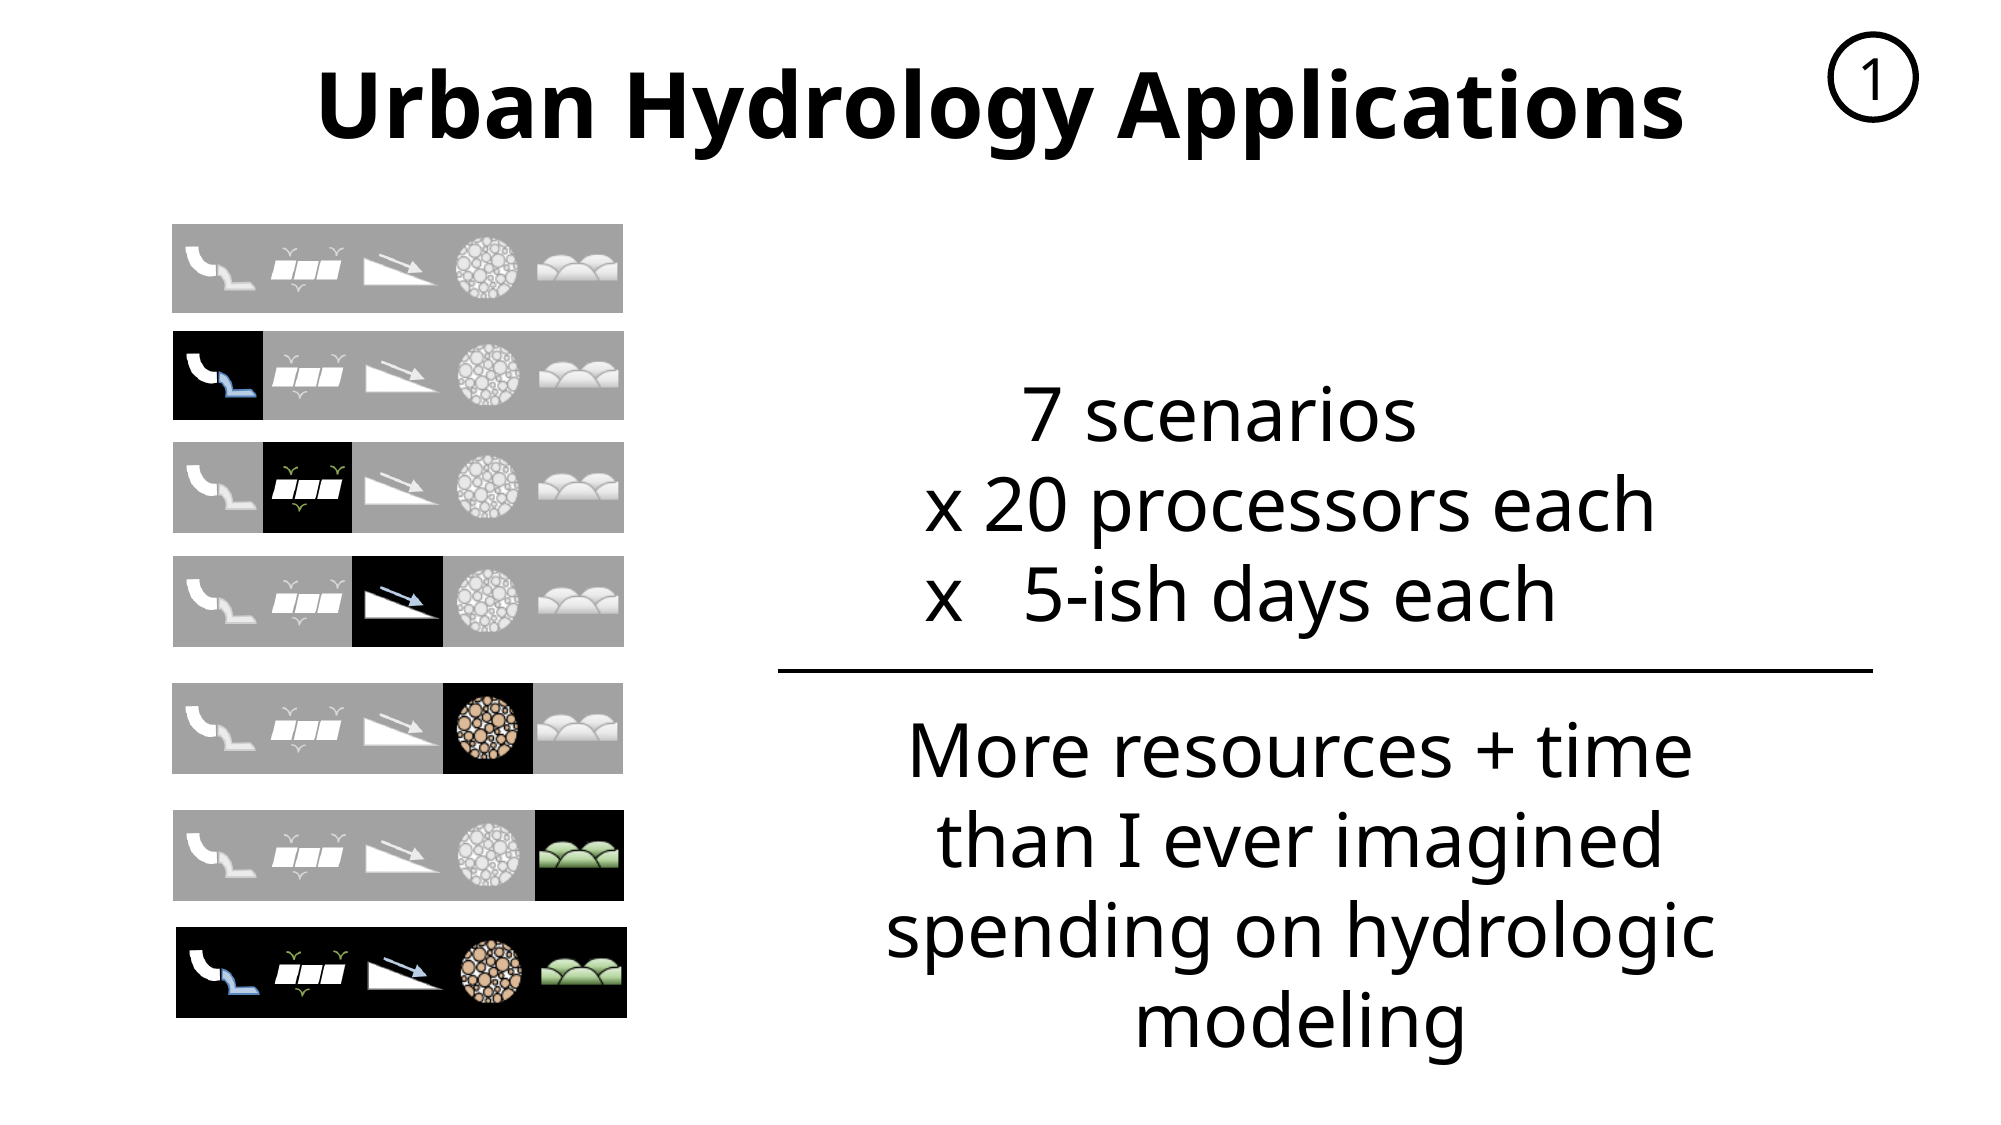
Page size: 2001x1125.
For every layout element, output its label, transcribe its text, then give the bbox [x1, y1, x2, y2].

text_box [172, 224, 623, 313]
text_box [173, 810, 624, 901]
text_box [176, 927, 627, 1018]
text_box More resources + time than I ever imagined spending on hydrologic modeling [804, 695, 1798, 1071]
text_box 7 scenarios x 20 processors each x 5-ish days each [909, 358, 1694, 644]
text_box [173, 442, 624, 533]
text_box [173, 331, 624, 420]
title Urban Hydrology Applications [0, 0, 2000, 218]
text_box 1 [1829, 33, 1917, 121]
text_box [173, 556, 624, 647]
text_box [172, 683, 623, 774]
